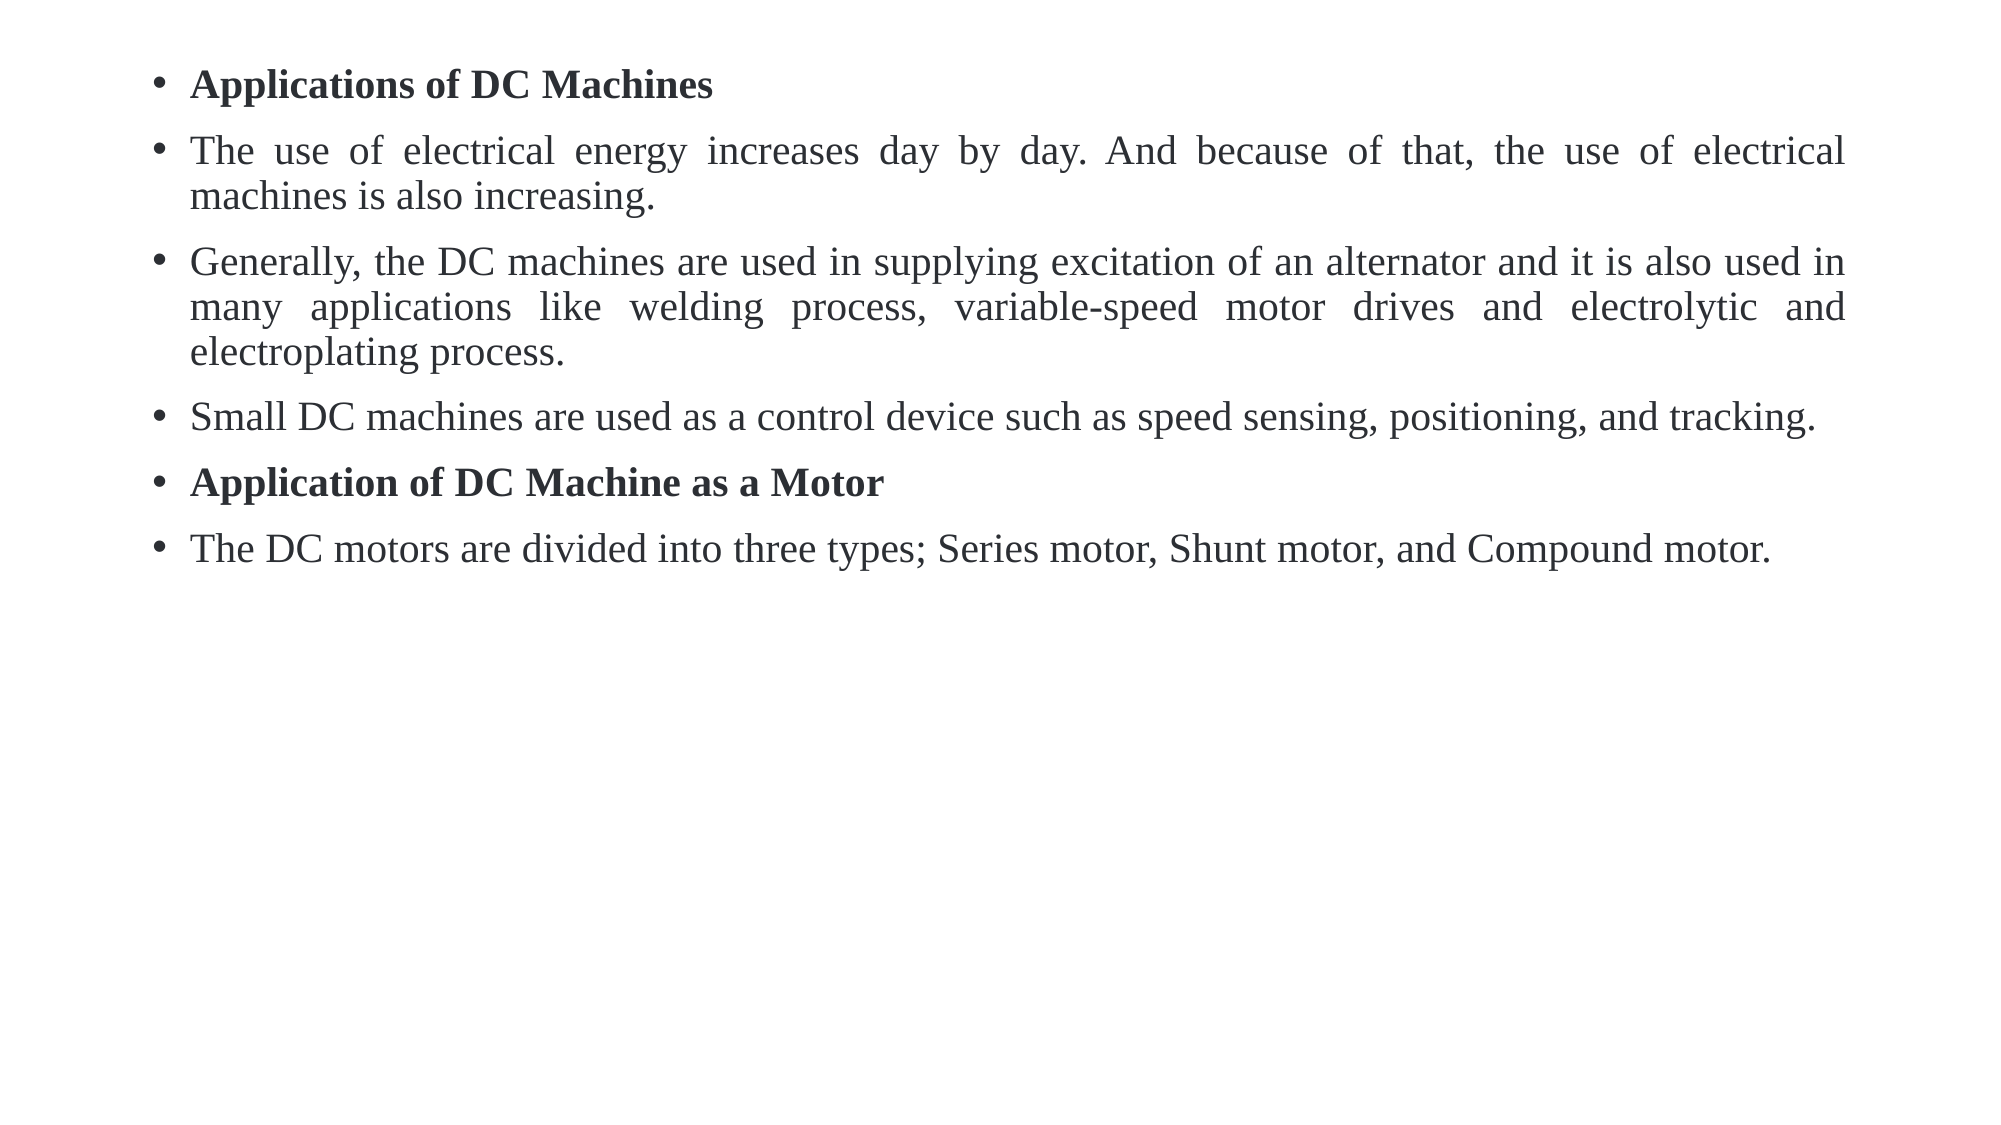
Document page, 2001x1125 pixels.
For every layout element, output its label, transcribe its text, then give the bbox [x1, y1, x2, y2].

list Applications of DC Machines The use of electrical energy increases day by day. And because of that, the use of electrical machines is also increasing. Generally, the DC machines are used in supplying excitation of an alternator and it is also used in many applications like welding process, variable-speed motor drives and electrolytic and electroplating process. Small DC machines are used as a control device such as speed sensing, positioning, and tracking. Application of DC Machine as a Motor The DC motors are divided into three types; Series motor, Shunt motor, and Compound motor. [137, 54, 1863, 1014]
